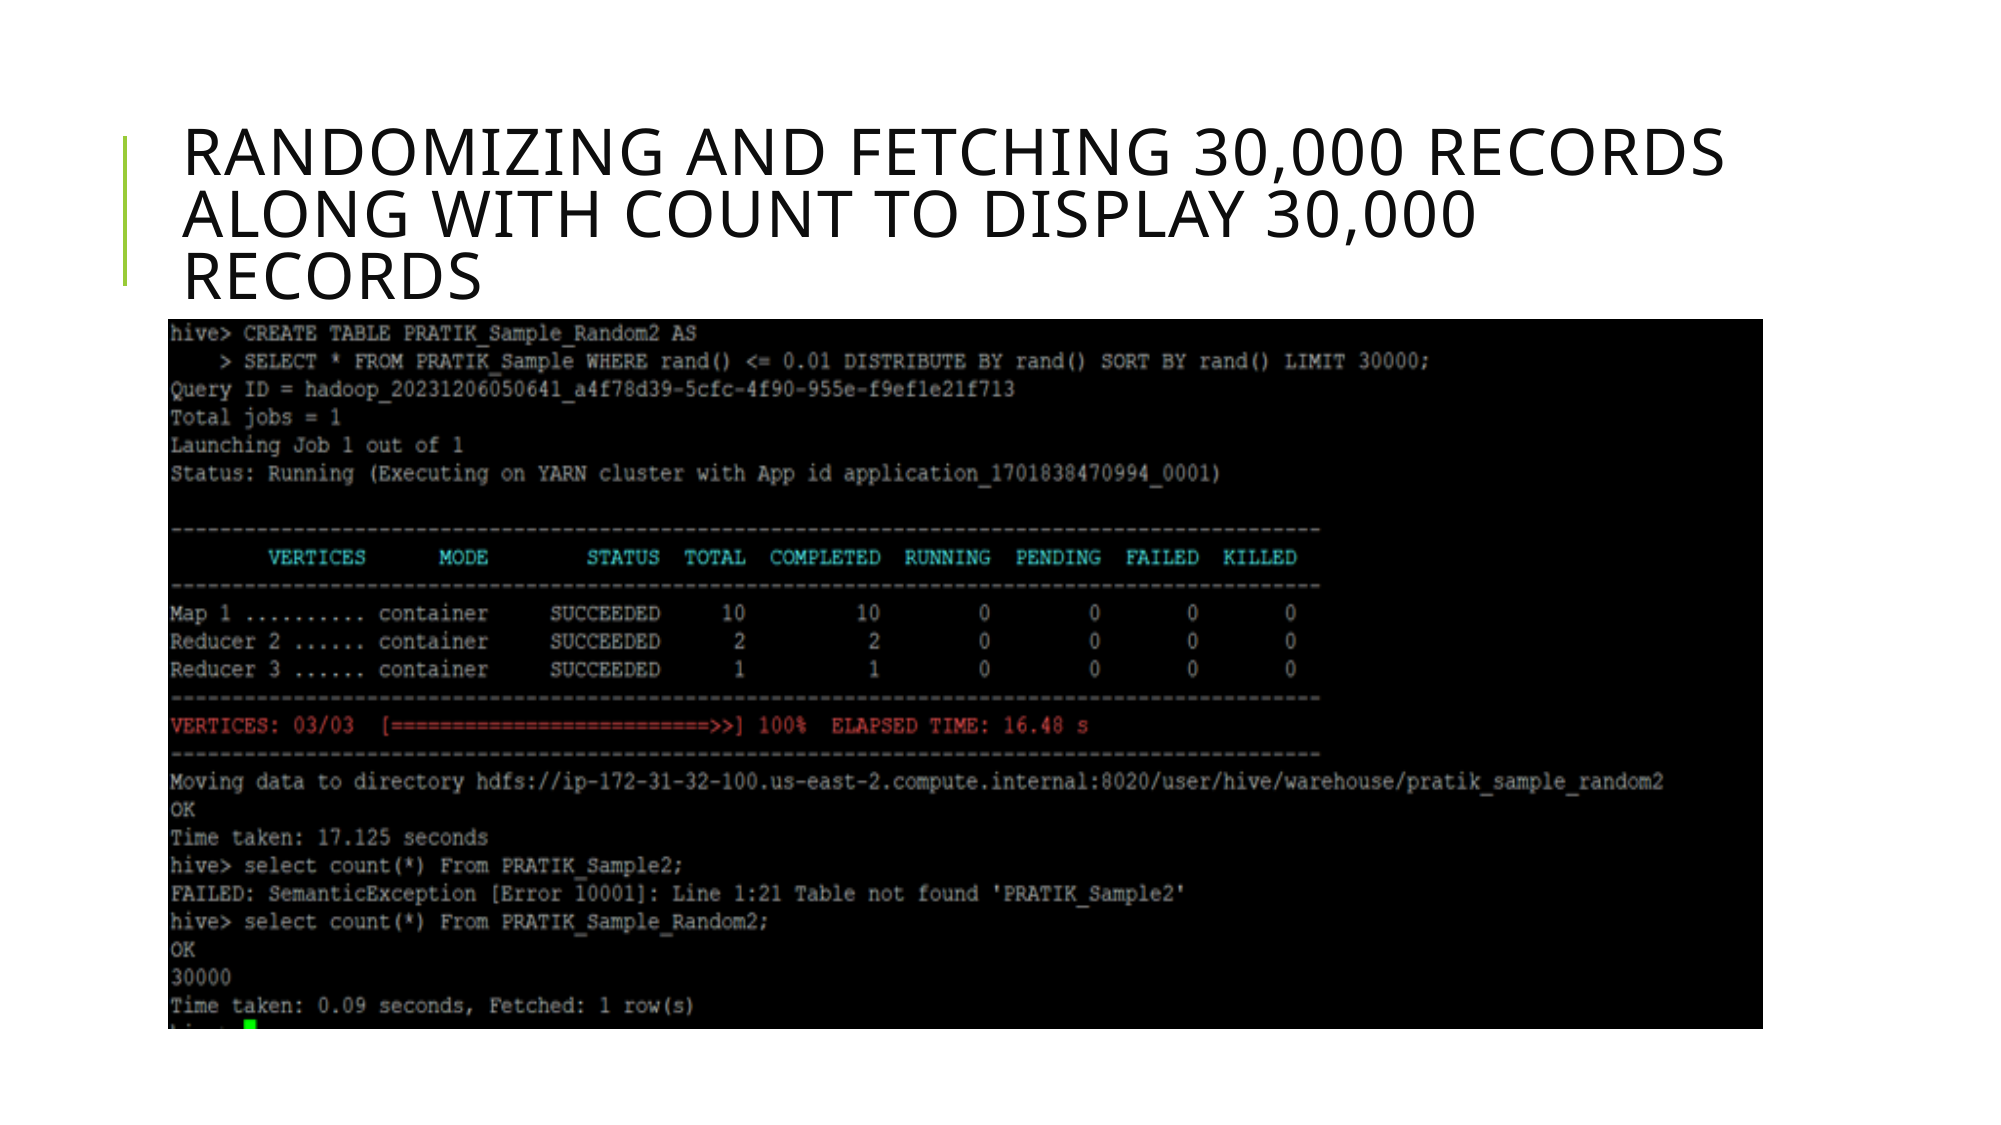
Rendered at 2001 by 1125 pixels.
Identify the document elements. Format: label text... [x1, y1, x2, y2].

title Randomizing AND FETCHING 30,000 RECORDS ALONG WITH COUNT TO DISPLAY 30,000 RECORDS [168, 96, 1763, 317]
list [167, 318, 1763, 1030]
